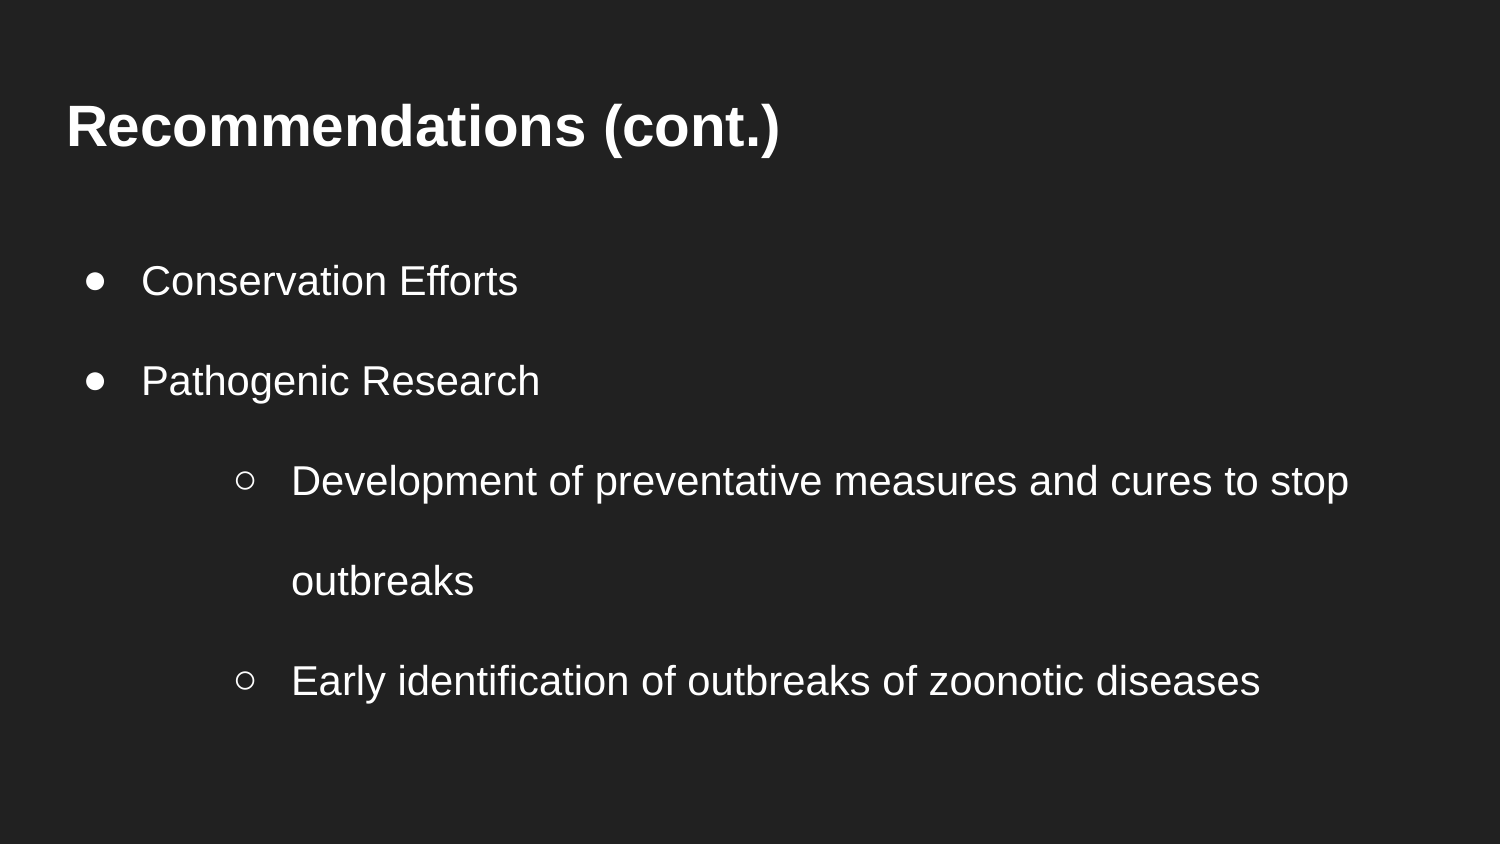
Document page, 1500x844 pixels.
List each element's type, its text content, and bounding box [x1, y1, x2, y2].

title Recommendations (cont.) [51, 72, 1449, 167]
list Conservation Efforts Pathogenic Research Development of preventative measures and cures to stop outbreaks Early identification of outbreaks of zoonotic diseases [51, 189, 1449, 750]
